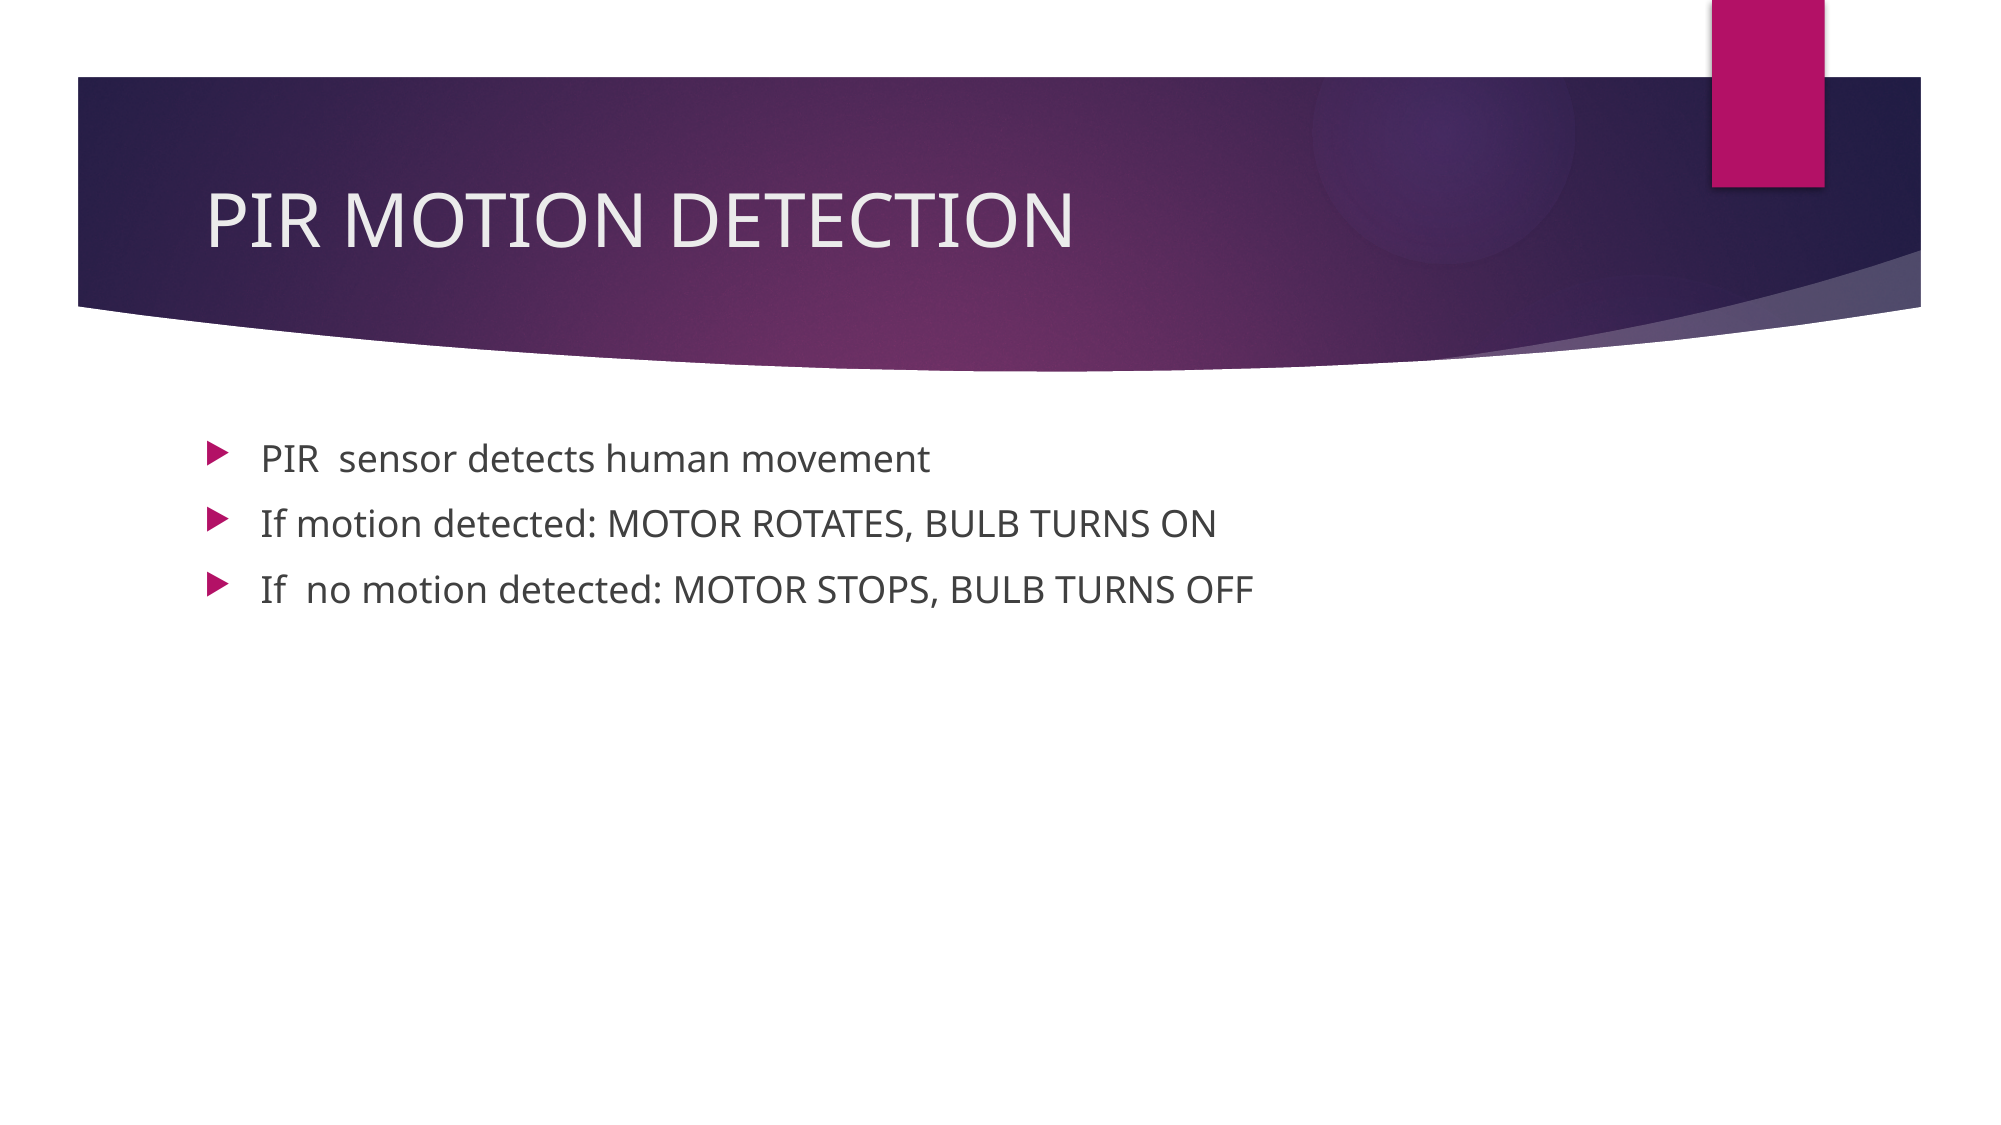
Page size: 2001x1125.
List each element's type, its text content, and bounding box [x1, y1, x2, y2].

list PIR sensor detects human movement If motion detected: MOTOR ROTATES, BULB TURNS ON If no motion detected: MOTOR STOPS, BULB TURNS OFF [189, 427, 1638, 988]
title PIR MOTION DETECTION [189, 159, 1627, 276]
